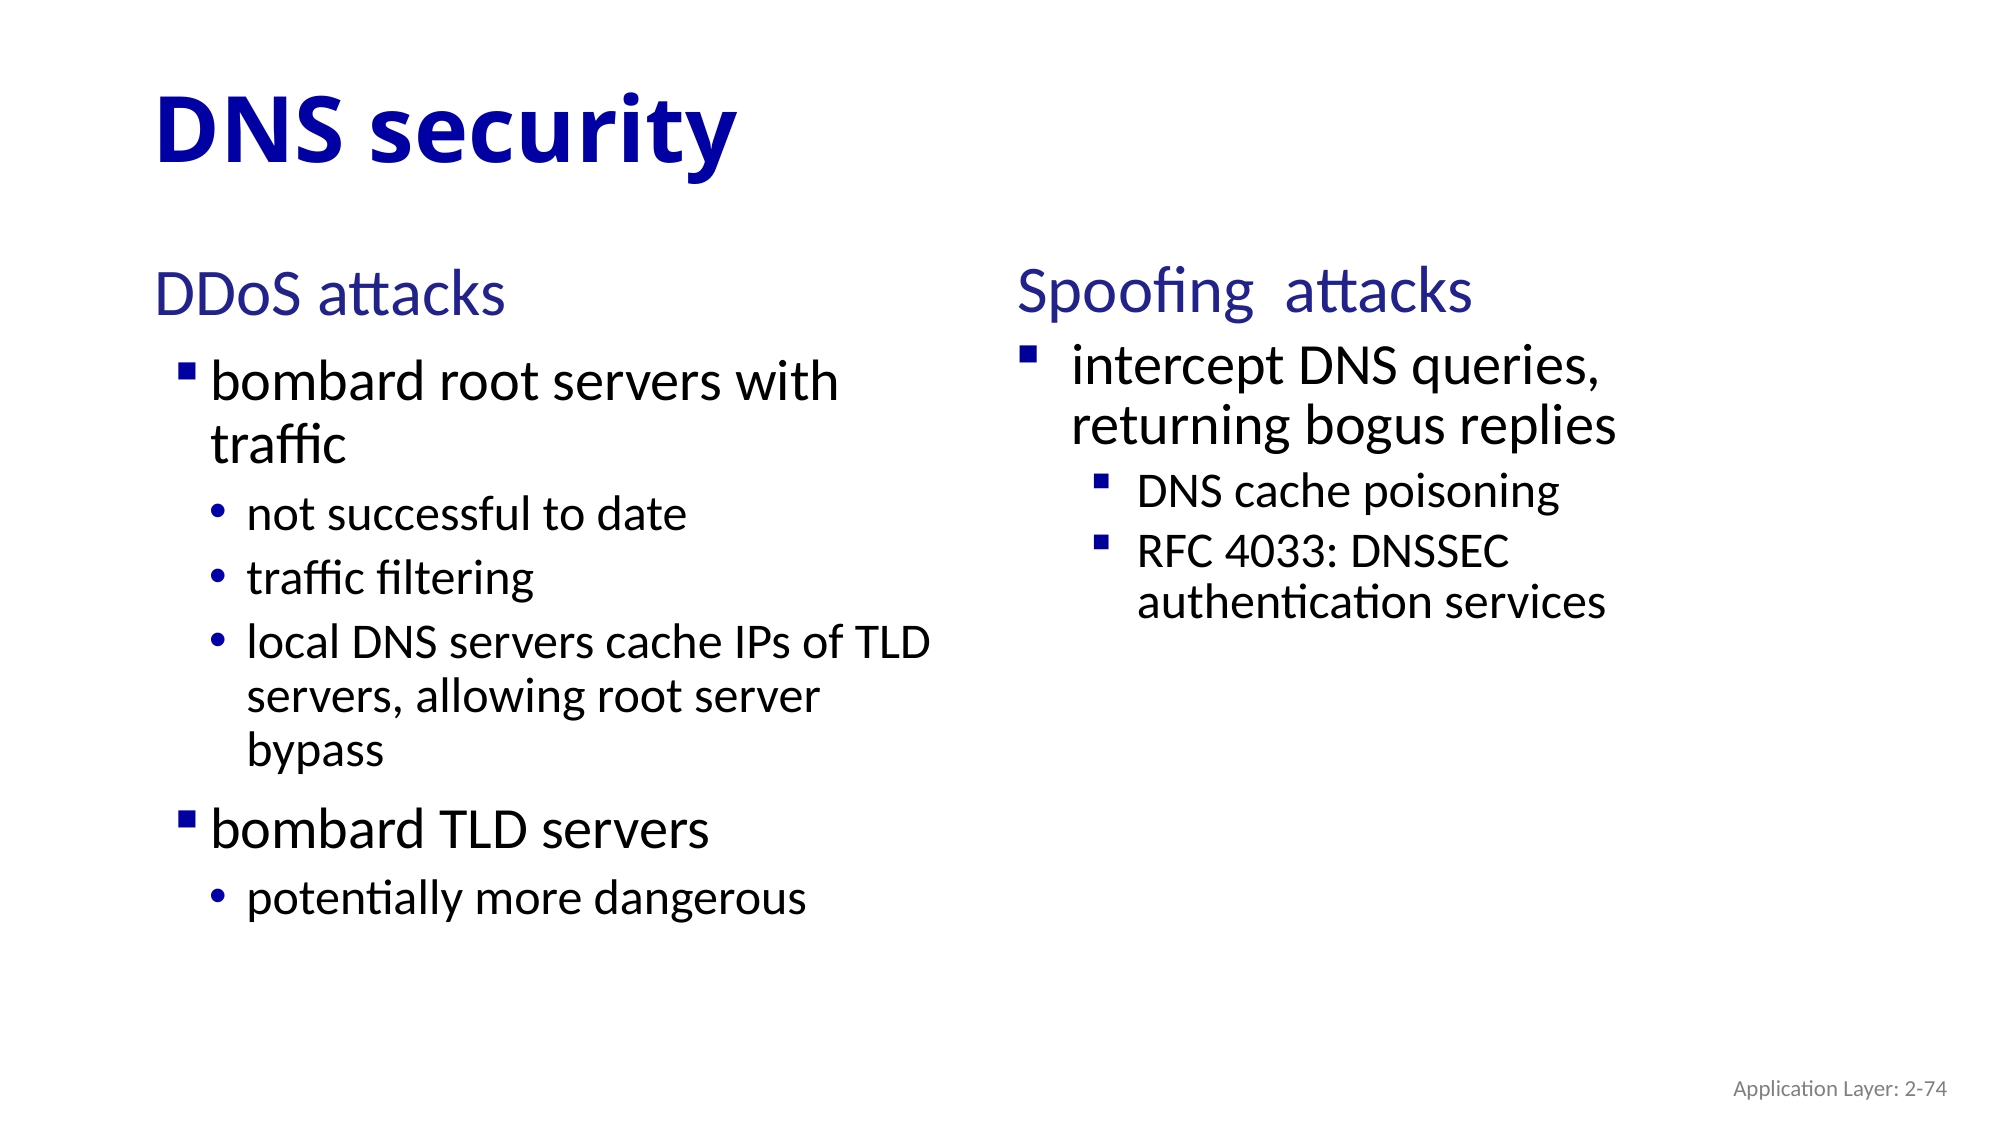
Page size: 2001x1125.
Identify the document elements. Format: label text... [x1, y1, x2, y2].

text_box DDoS attacks bombard root servers with traffic not successful to date traffic filtering local DNS servers cache IPs of TLD servers, allowing root server bypass bombard TLD servers potentially more dangerous [137, 250, 962, 1013]
title DNS security [137, 59, 1863, 207]
slide_number Application Layer: 2-74 [1512, 1056, 1963, 1117]
text_box Spoofing attacks intercept DNS queries, returning bogus replies DNS cache poisoning RFC 4033: DNSSEC authentication services [999, 250, 1781, 1013]
